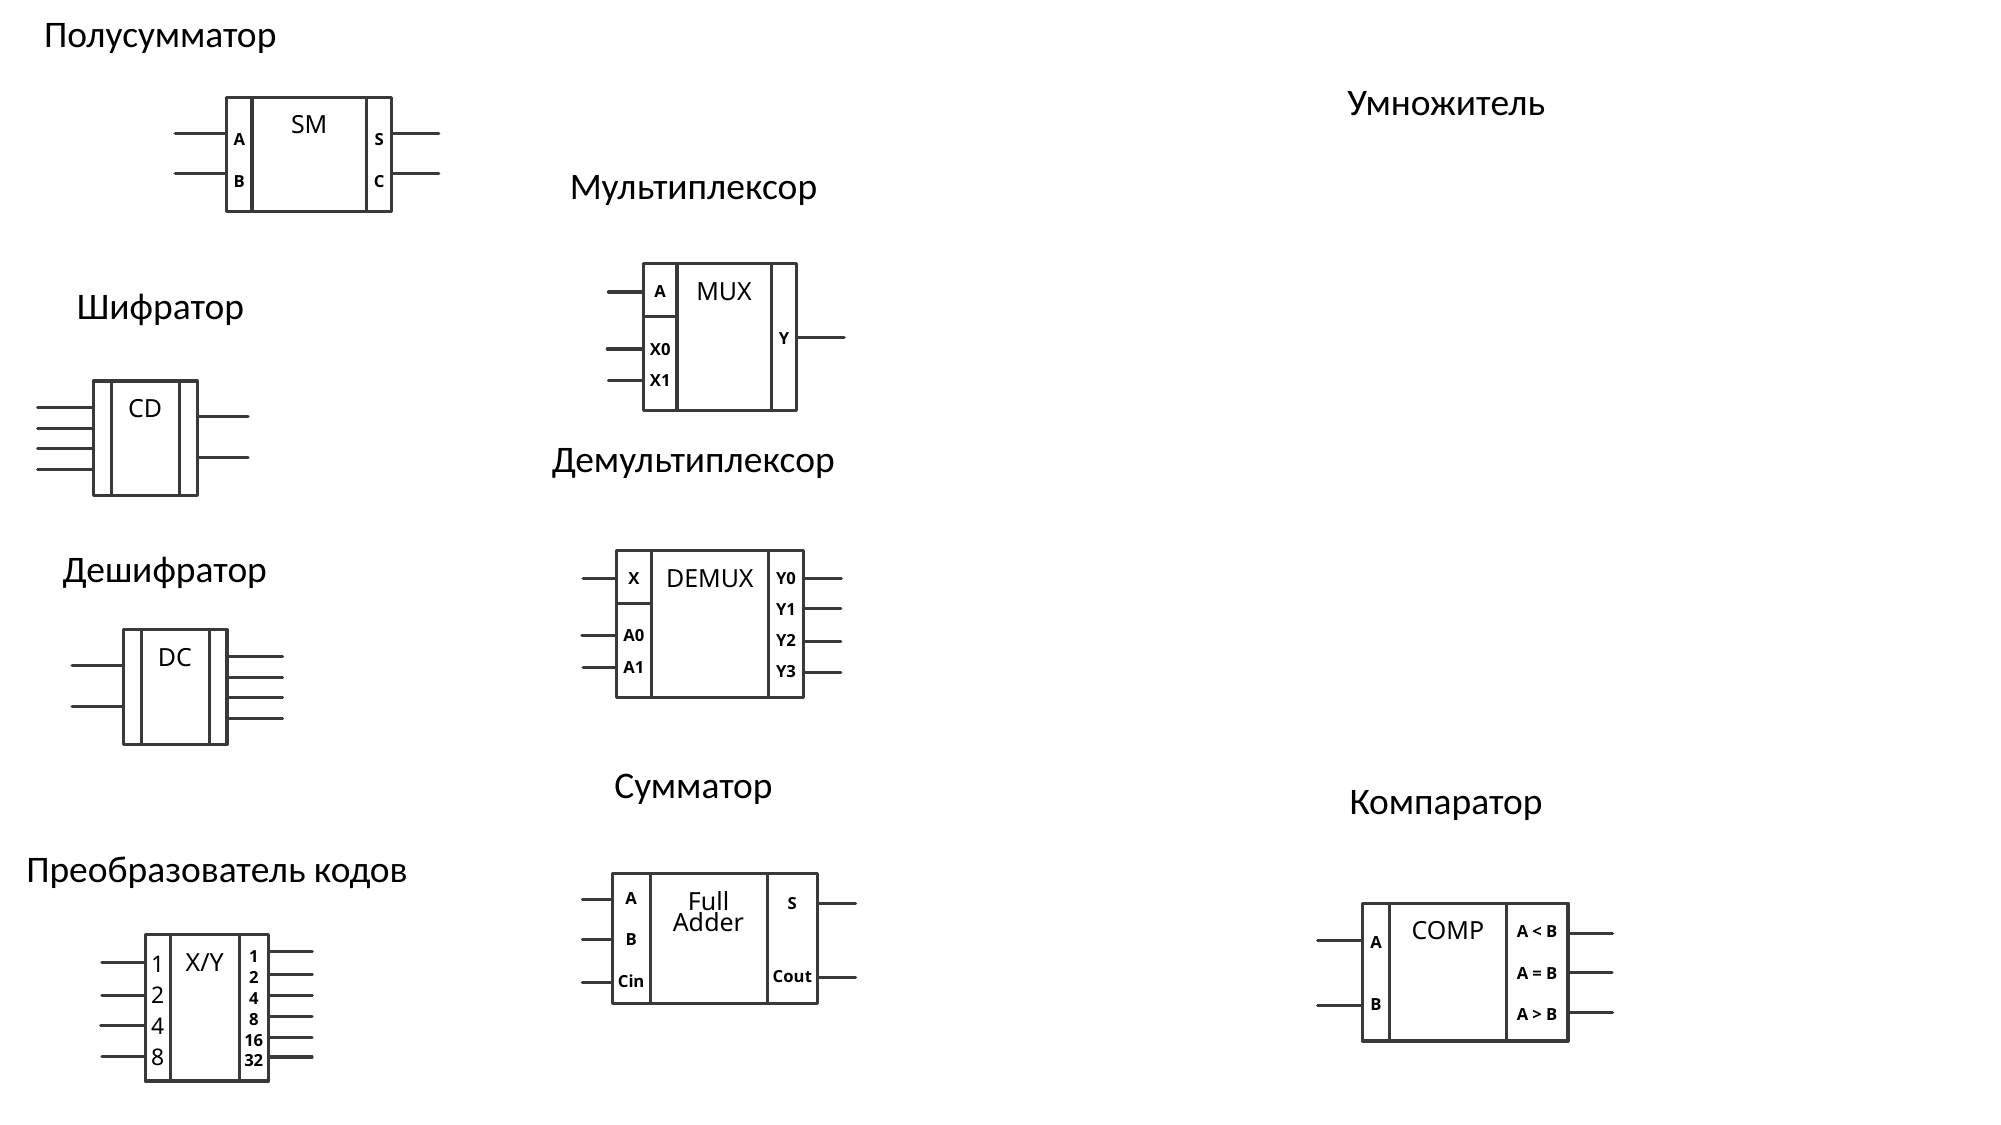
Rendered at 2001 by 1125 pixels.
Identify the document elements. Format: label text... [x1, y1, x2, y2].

text_box Умножитель [1258, 67, 1634, 134]
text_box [581, 550, 842, 698]
text_box Сумматор [505, 750, 882, 817]
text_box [607, 263, 845, 411]
text_box Демультиплексор [505, 424, 882, 491]
text_box Мультиплексор [505, 151, 882, 218]
text_box Дешифратор [4, 534, 326, 601]
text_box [582, 873, 856, 1004]
text_box Полусумматор [0, 0, 322, 67]
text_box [175, 97, 439, 212]
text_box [72, 629, 283, 745]
text_box Преобразователь кодов [0, 834, 435, 901]
text_box Компаратор [1258, 766, 1634, 833]
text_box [1317, 903, 1613, 1042]
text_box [37, 380, 249, 496]
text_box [100, 934, 313, 1082]
text_box Шифратор [0, 271, 322, 338]
